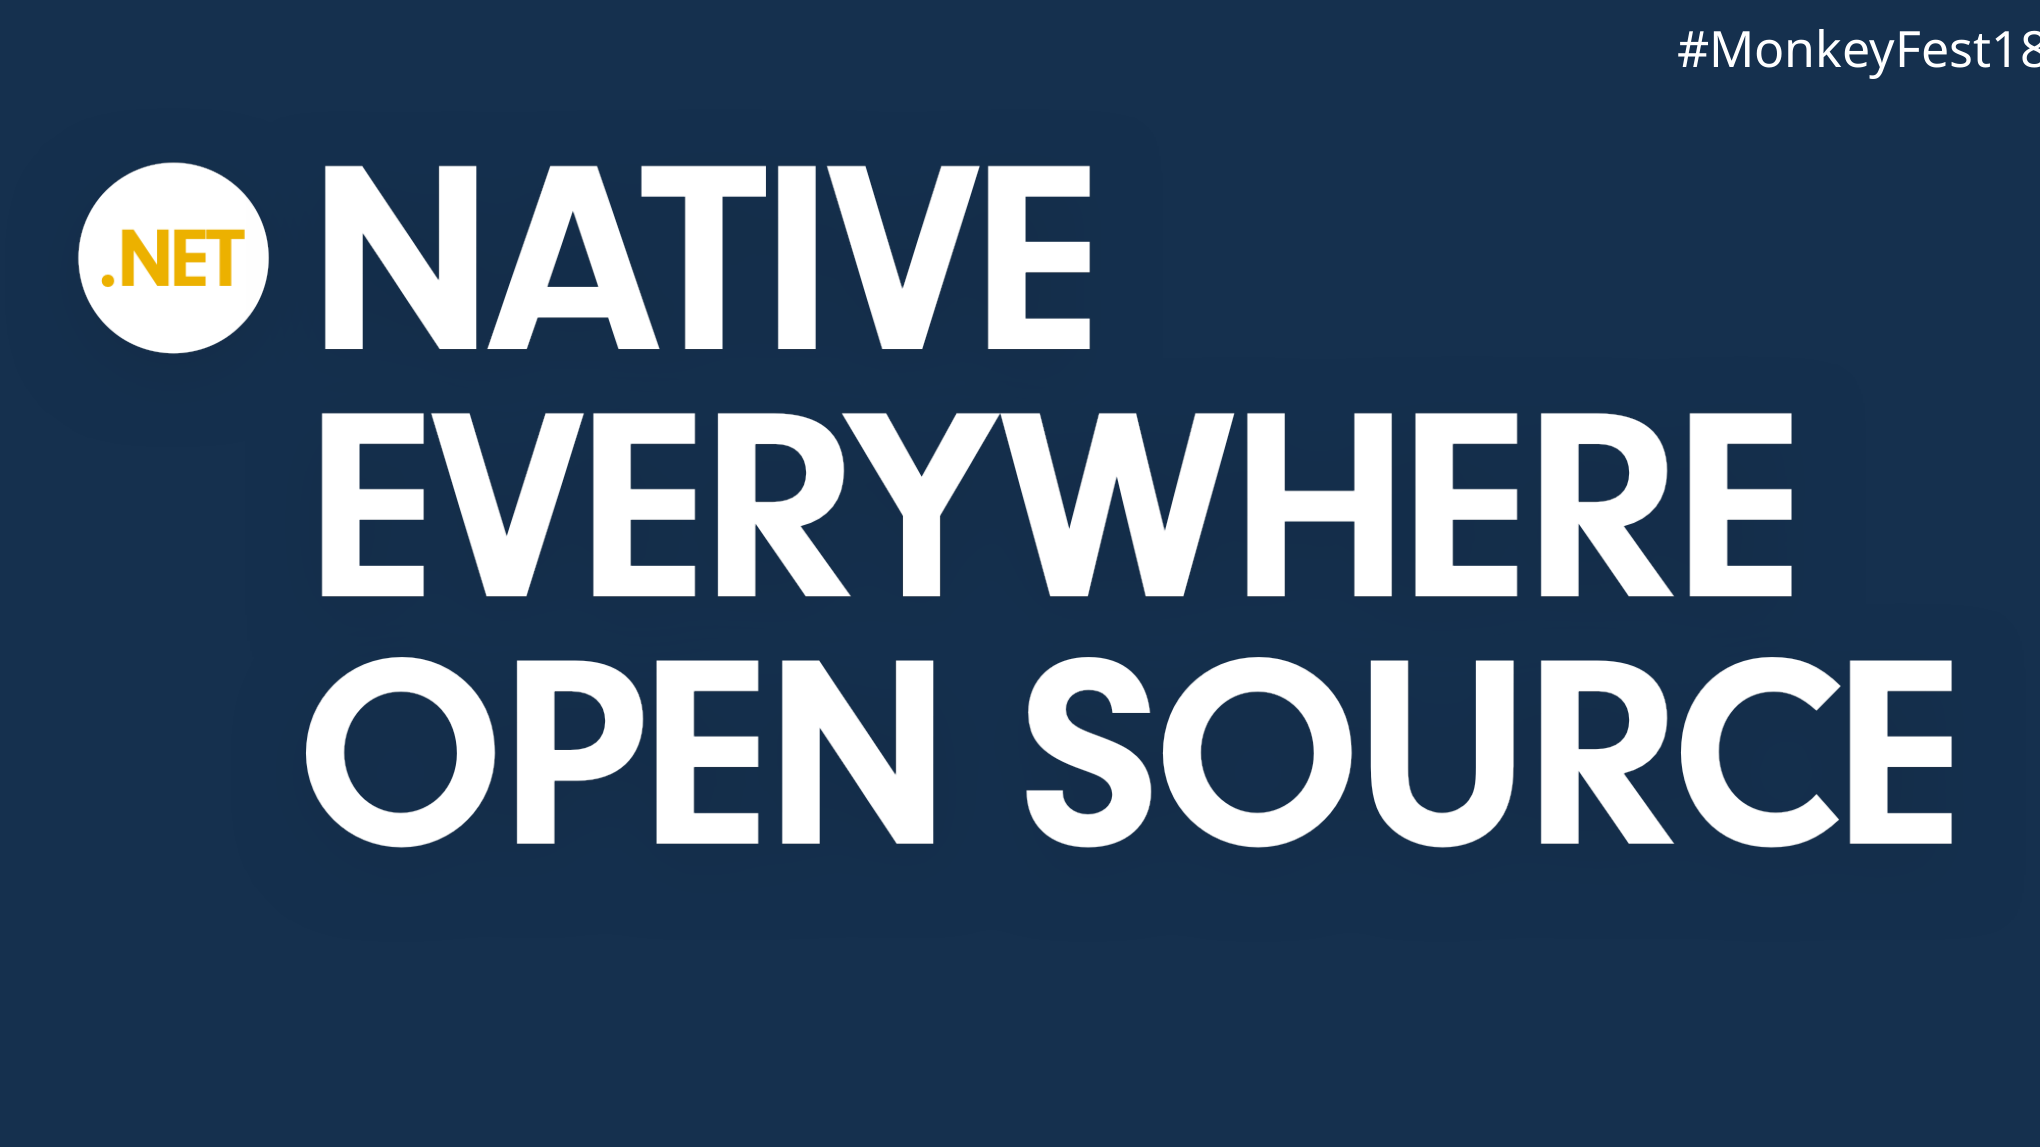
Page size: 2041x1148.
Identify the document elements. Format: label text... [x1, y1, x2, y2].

picture [0, 103, 2041, 1037]
text_box #MonkeyFest18 [1647, 0, 2041, 102]
